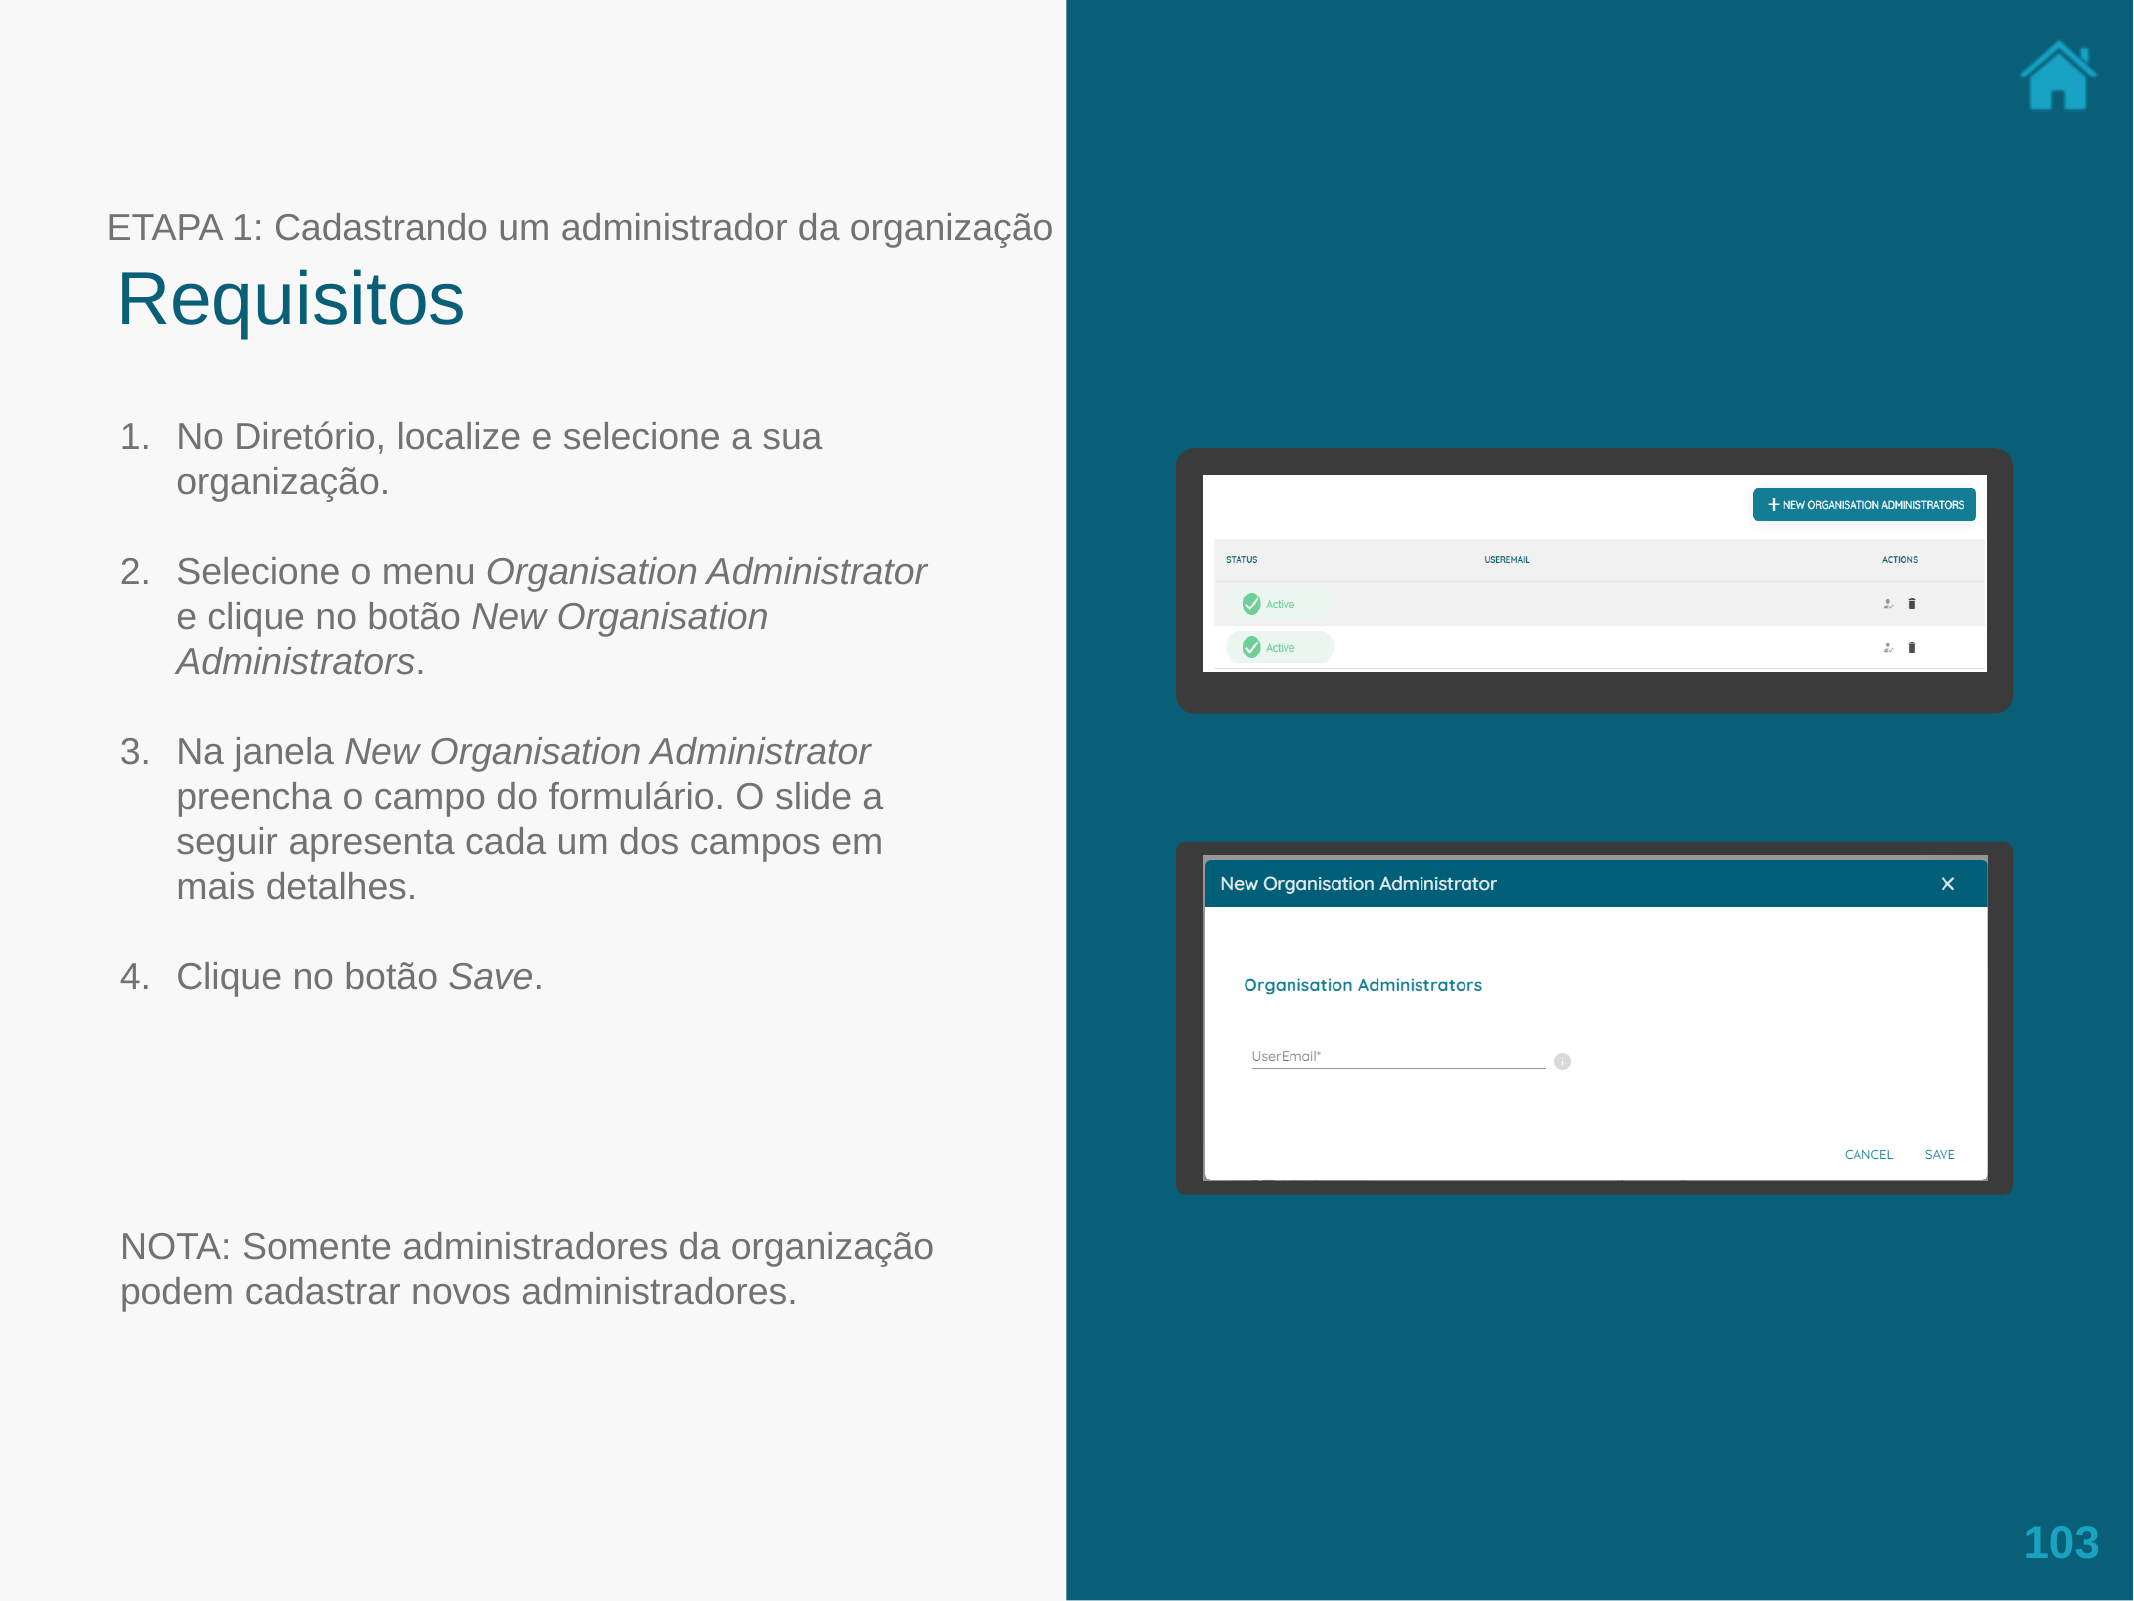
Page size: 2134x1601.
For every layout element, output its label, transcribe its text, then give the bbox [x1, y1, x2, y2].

picture [1273, 879, 1281, 889]
picture [1247, 883, 1256, 889]
picture [1202, 855, 1988, 1182]
picture [1264, 879, 1268, 889]
picture [1945, 878, 1953, 889]
text_box Requisitos [115, 249, 475, 341]
picture [1202, 475, 1987, 672]
text_box NOTA: Somente administradores da organização podem cadastrar novos administradores. [119, 1221, 994, 1313]
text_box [1175, 447, 2014, 1195]
text_box ETAPA 1: Cadastrando um administrador da organização [106, 202, 1081, 248]
text_box No Diretório, localize e selecione a sua organização. Selecione o menu Organisation Administrator e clique no botão New Organisation Administrators. Na janela New Organisation Administrator preencha o campo do formulário. O slide a seguir apresenta cada um dos campos em mais detalhes. Clique no botão Save. [119, 411, 947, 997]
text_box [1977, 0, 2134, 145]
slide_number 103 [1979, 1504, 2101, 1576]
